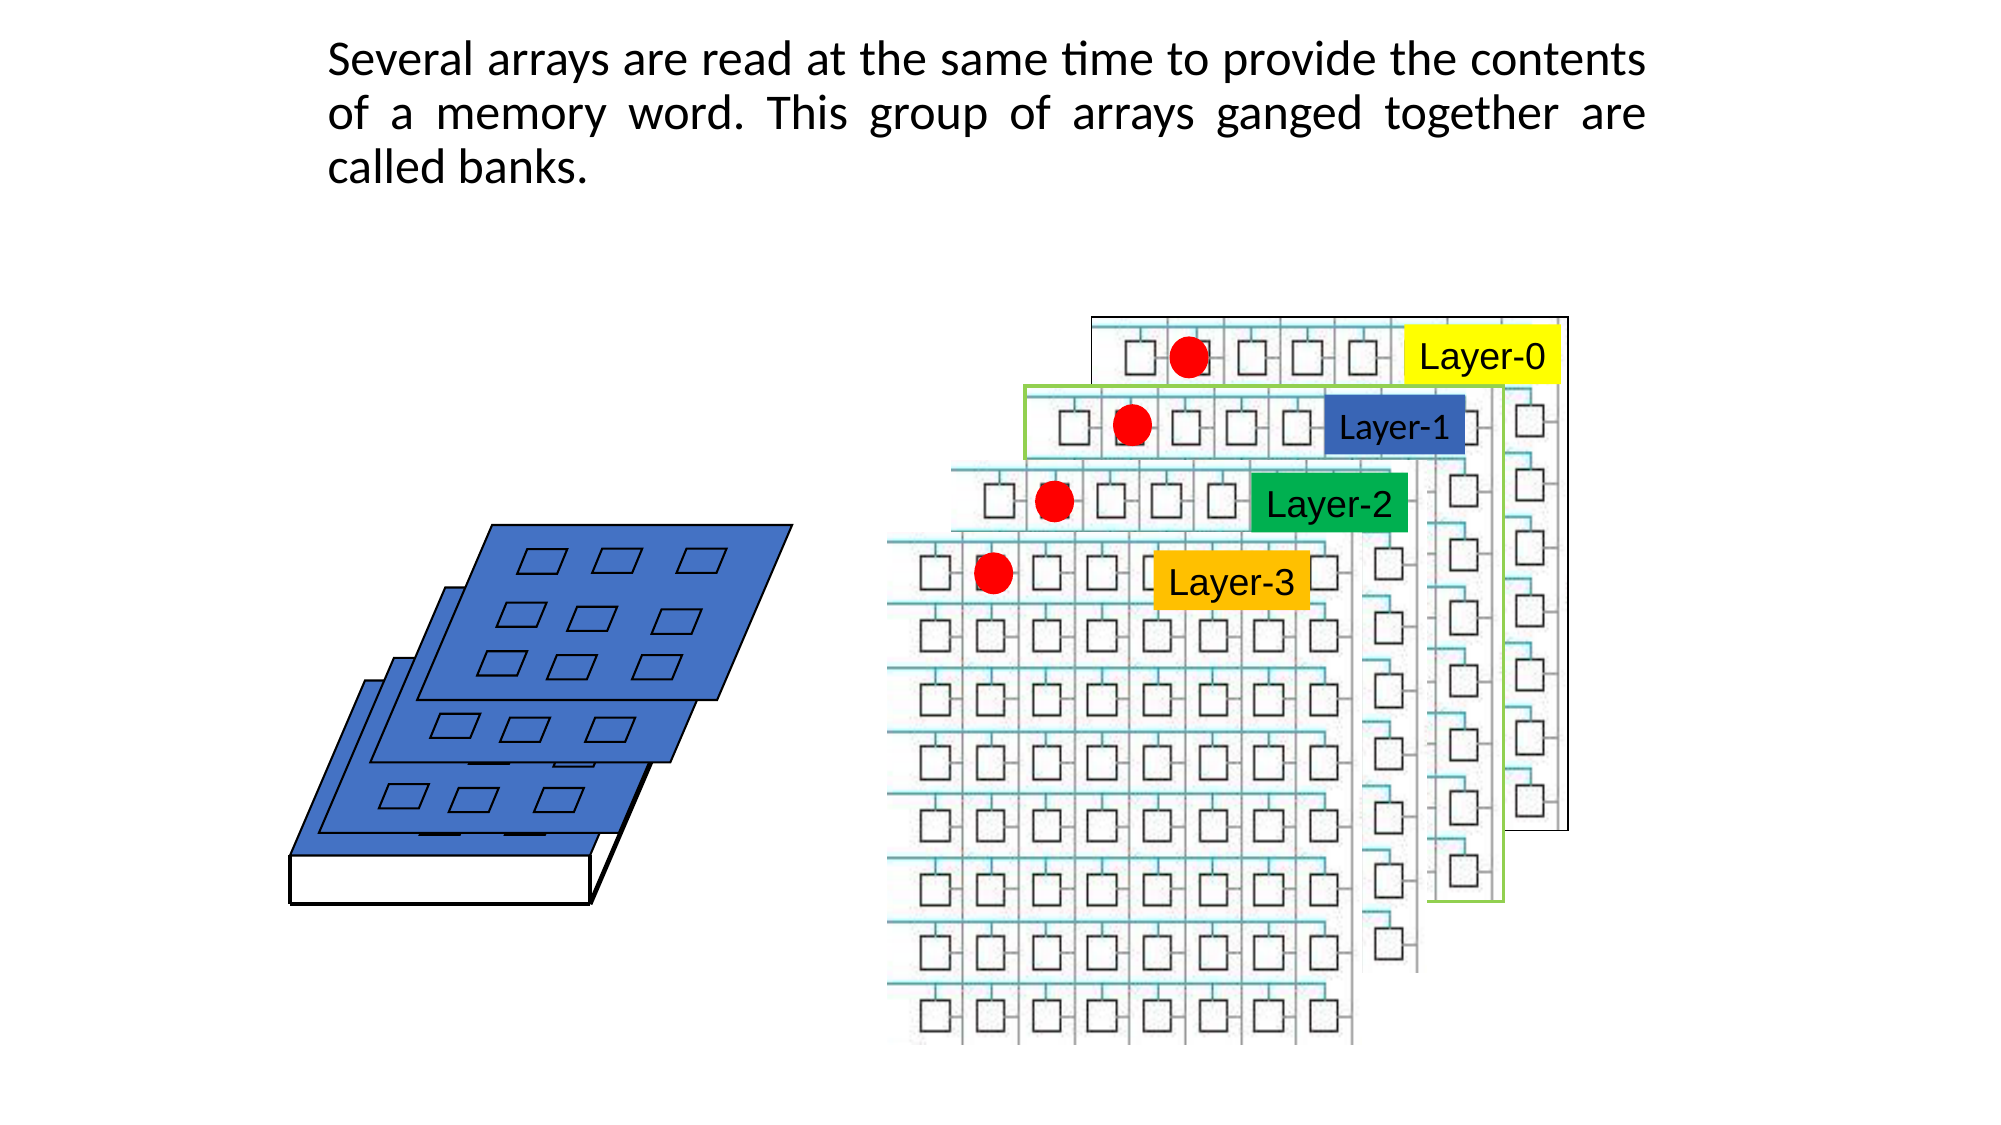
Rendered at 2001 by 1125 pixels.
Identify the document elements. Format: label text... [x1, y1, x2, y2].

list Several arrays are read at the same time to provide the contents of a memory word. This group of arrays ganged together are called banks. [312, 24, 1663, 238]
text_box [289, 680, 665, 905]
picture [886, 317, 1568, 1045]
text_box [417, 524, 793, 700]
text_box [318, 657, 694, 833]
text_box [370, 587, 746, 763]
